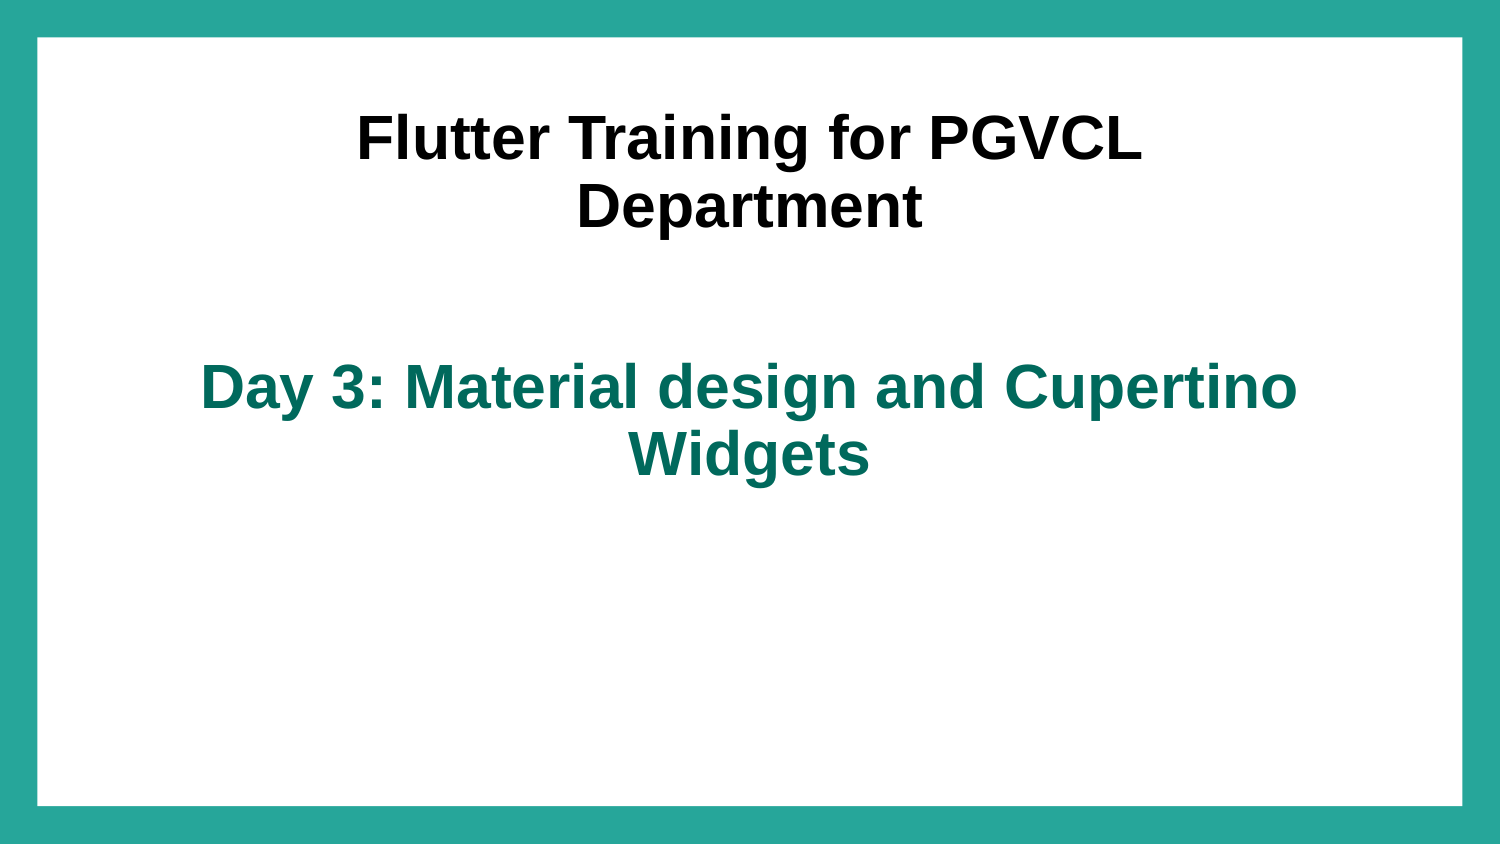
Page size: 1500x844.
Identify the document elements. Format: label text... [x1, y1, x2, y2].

title Day 3: Material design and Cupertino Widgets [121, 342, 1379, 502]
title Flutter Training for PGVCL Department [204, 100, 1296, 247]
